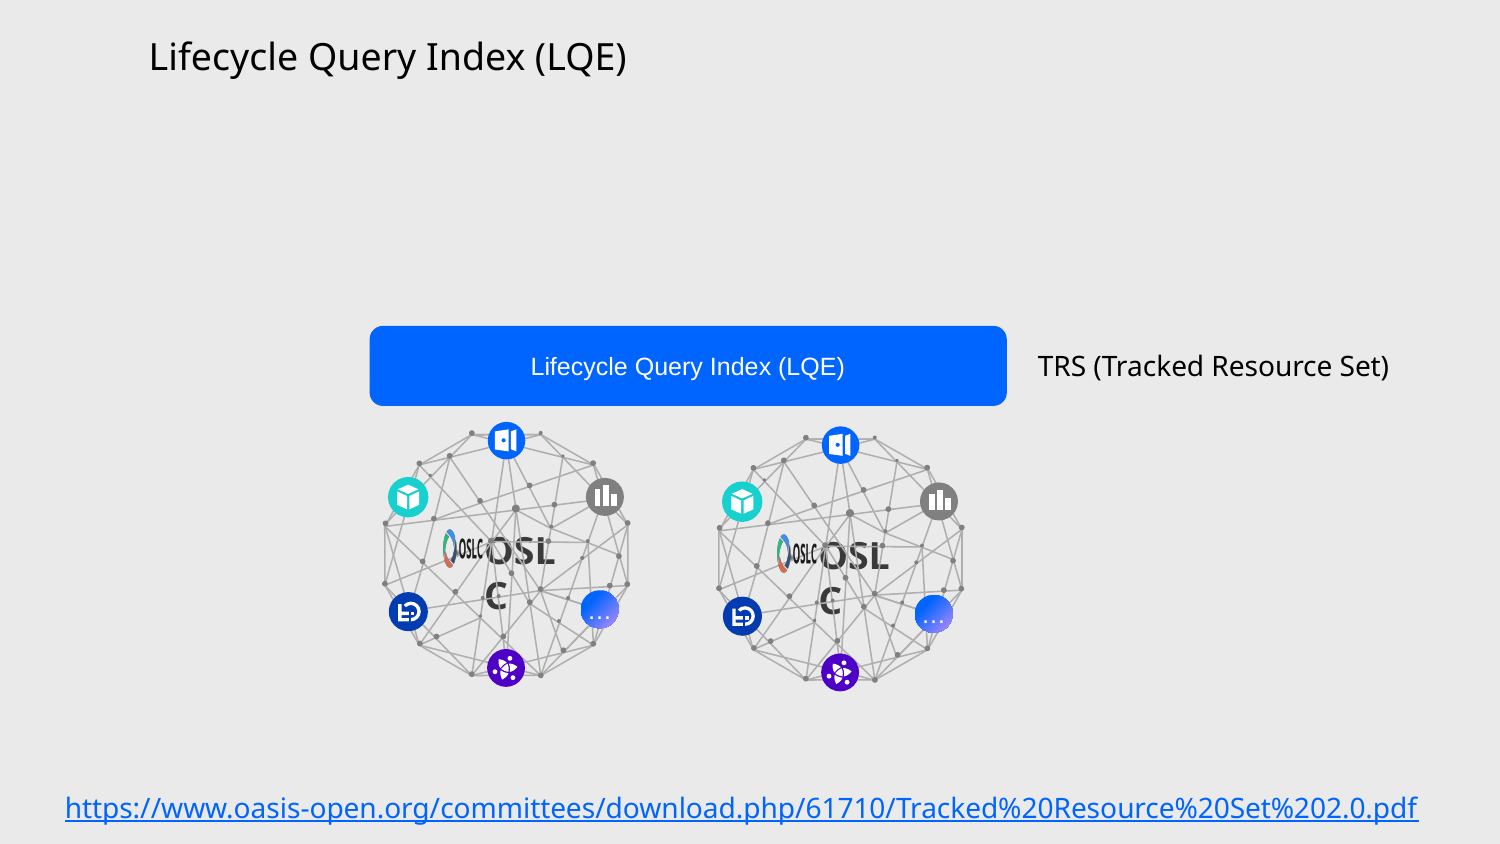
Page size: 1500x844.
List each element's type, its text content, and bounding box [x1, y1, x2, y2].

text_box Lifecycle Query Index (LQE) [133, 25, 1163, 86]
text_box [715, 426, 965, 692]
text_box TRS (Tracked Resource Set) [1023, 341, 1405, 390]
text_box Lifecycle Query Index (LQE) [369, 325, 1007, 406]
text_box https://www.oasis-open.org/committees/download.php/61710/Tracked%20Resource%20Set%202.0.pdf [49, 782, 1493, 836]
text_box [381, 421, 631, 688]
